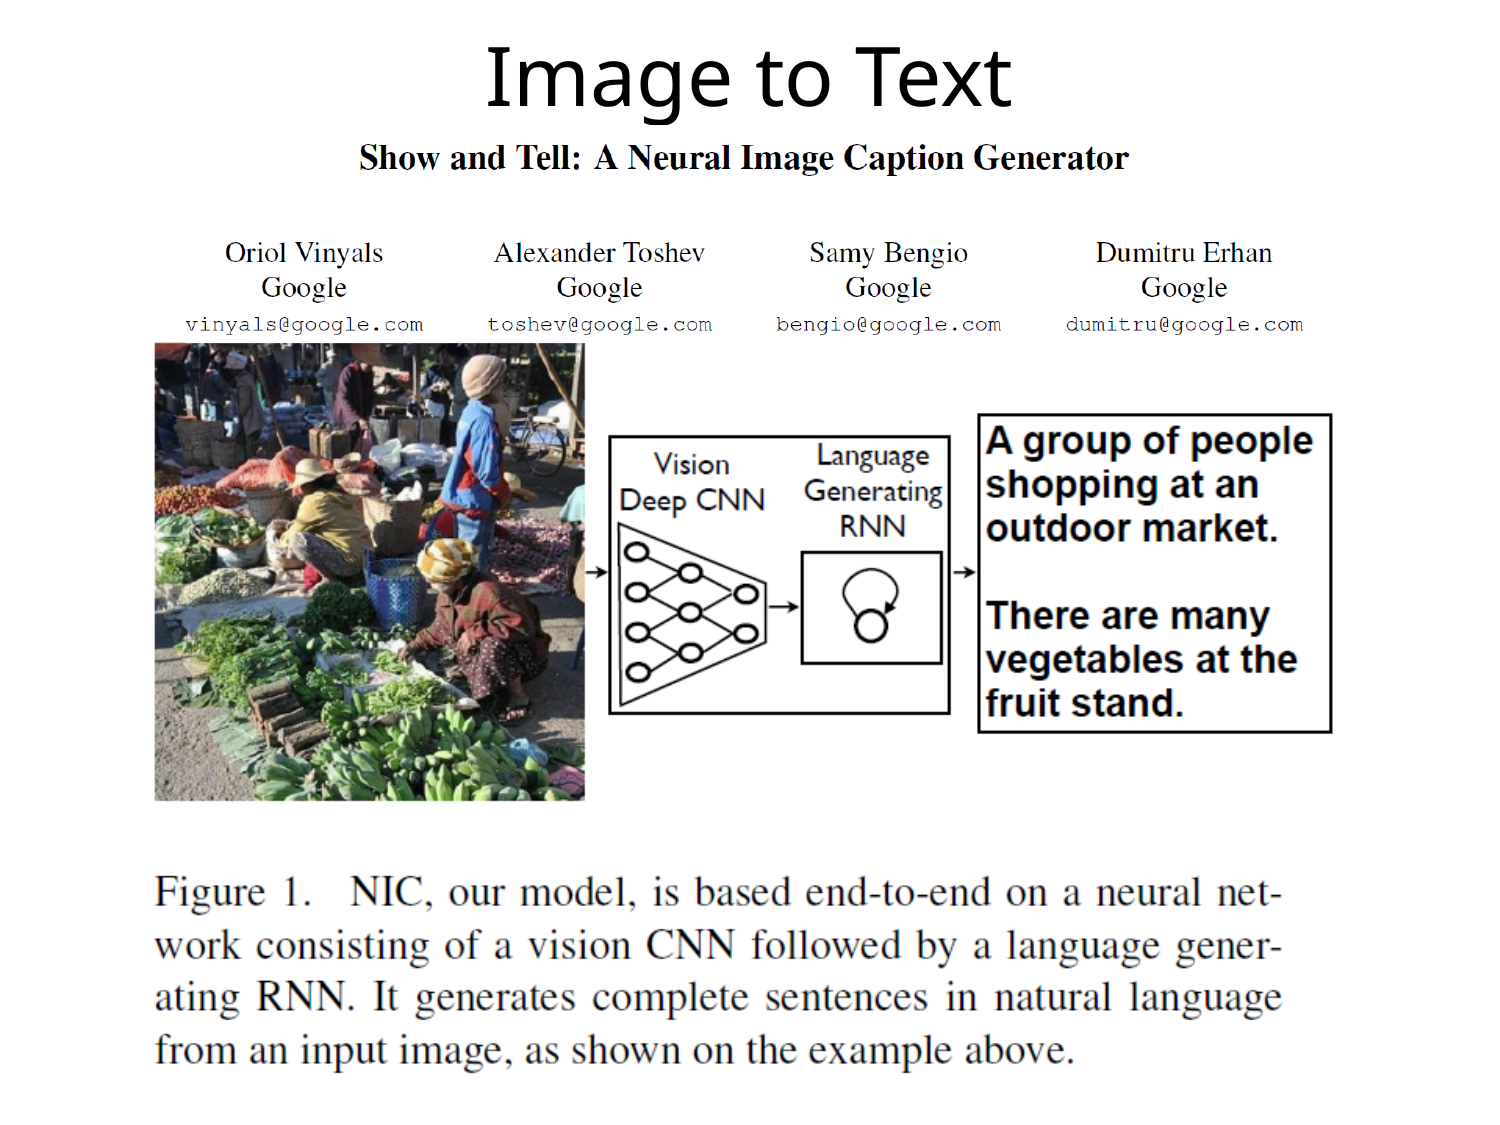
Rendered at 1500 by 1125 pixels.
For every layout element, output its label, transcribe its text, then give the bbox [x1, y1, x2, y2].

picture [140, 125, 1353, 1093]
title Image to Text [75, 45, 1425, 102]
